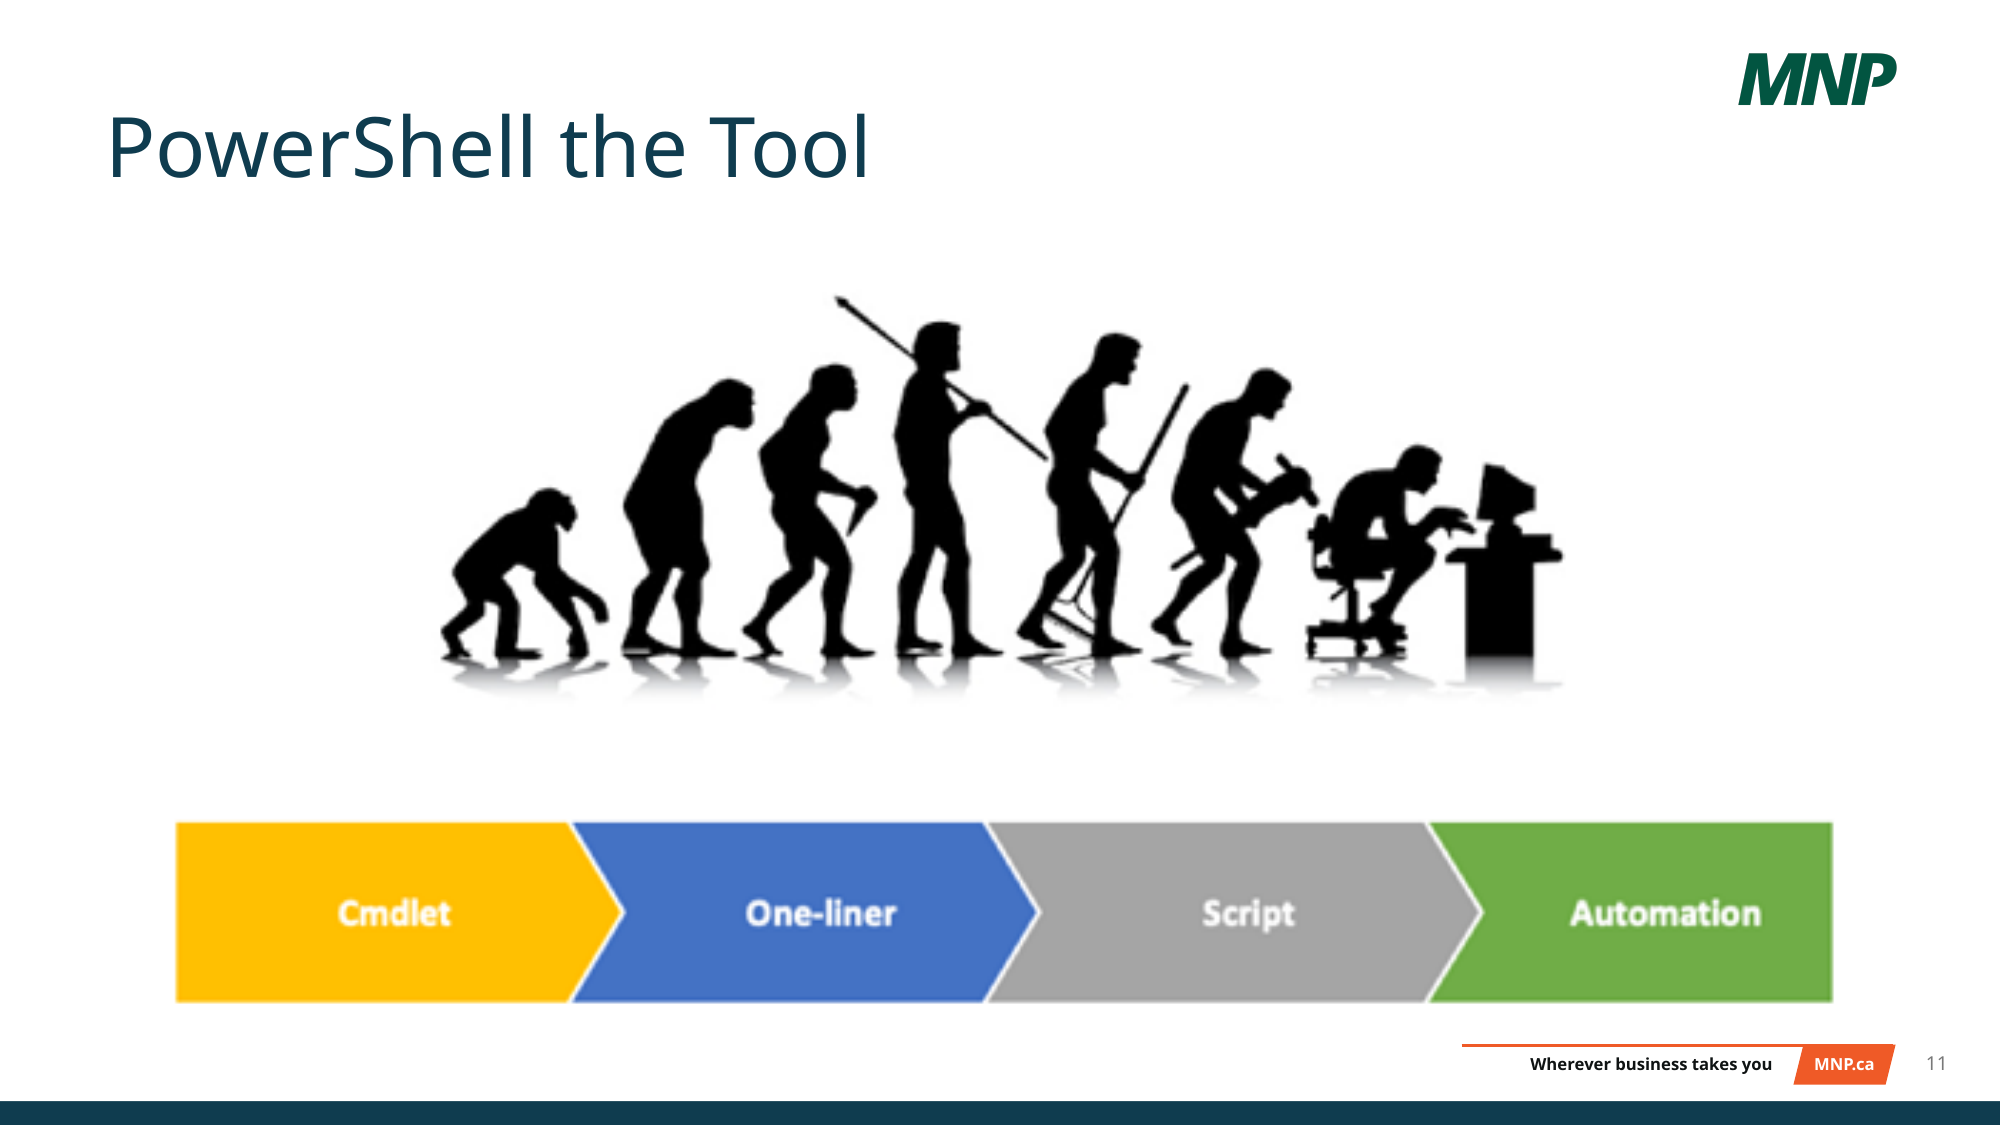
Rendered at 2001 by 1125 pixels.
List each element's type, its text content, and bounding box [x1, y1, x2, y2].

picture [148, 260, 1854, 1024]
title PowerShell the Tool [105, 105, 1896, 197]
slide_number 11 [1895, 1043, 1978, 1085]
picture [1733, 48, 1905, 79]
text_box [923, 79, 1924, 140]
text_box [103, 667, 1895, 1085]
